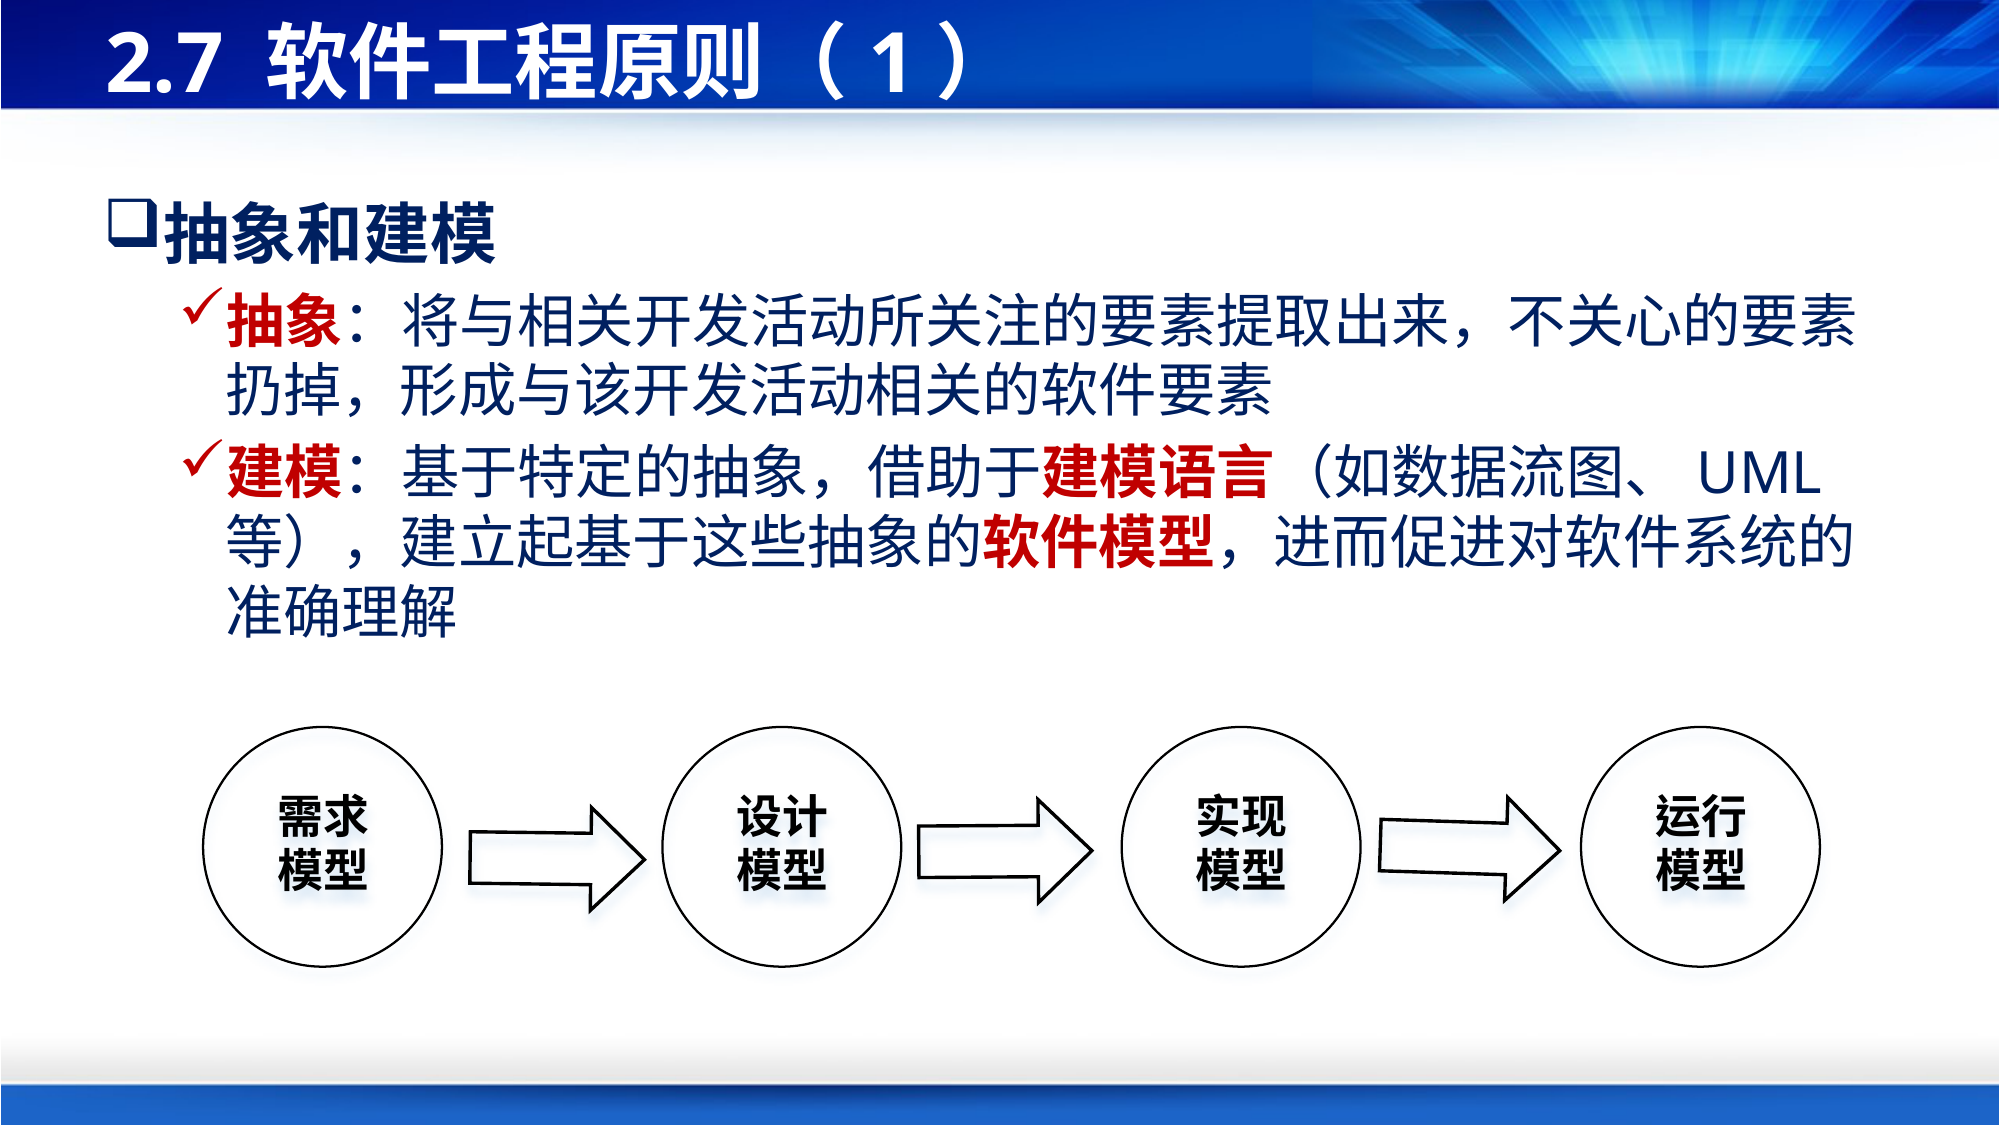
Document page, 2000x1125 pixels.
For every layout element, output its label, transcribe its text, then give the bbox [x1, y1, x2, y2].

list 抽象和建模 抽象：将与相关开发活动所关注的要素提取出来，不关心的要素扔掉，形成与该开发活动相关的软件要素 建模：基于特定的抽象，借助于建模语言（如数据流图、UML等），建立起基于这些抽象的软件模型，进而促进对软件系统的准确理解 [88, 184, 1880, 1012]
picture [1, 0, 1999, 1125]
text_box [184, 715, 1839, 994]
title 2.7 软件工程原则（1） [90, 1, 1880, 118]
